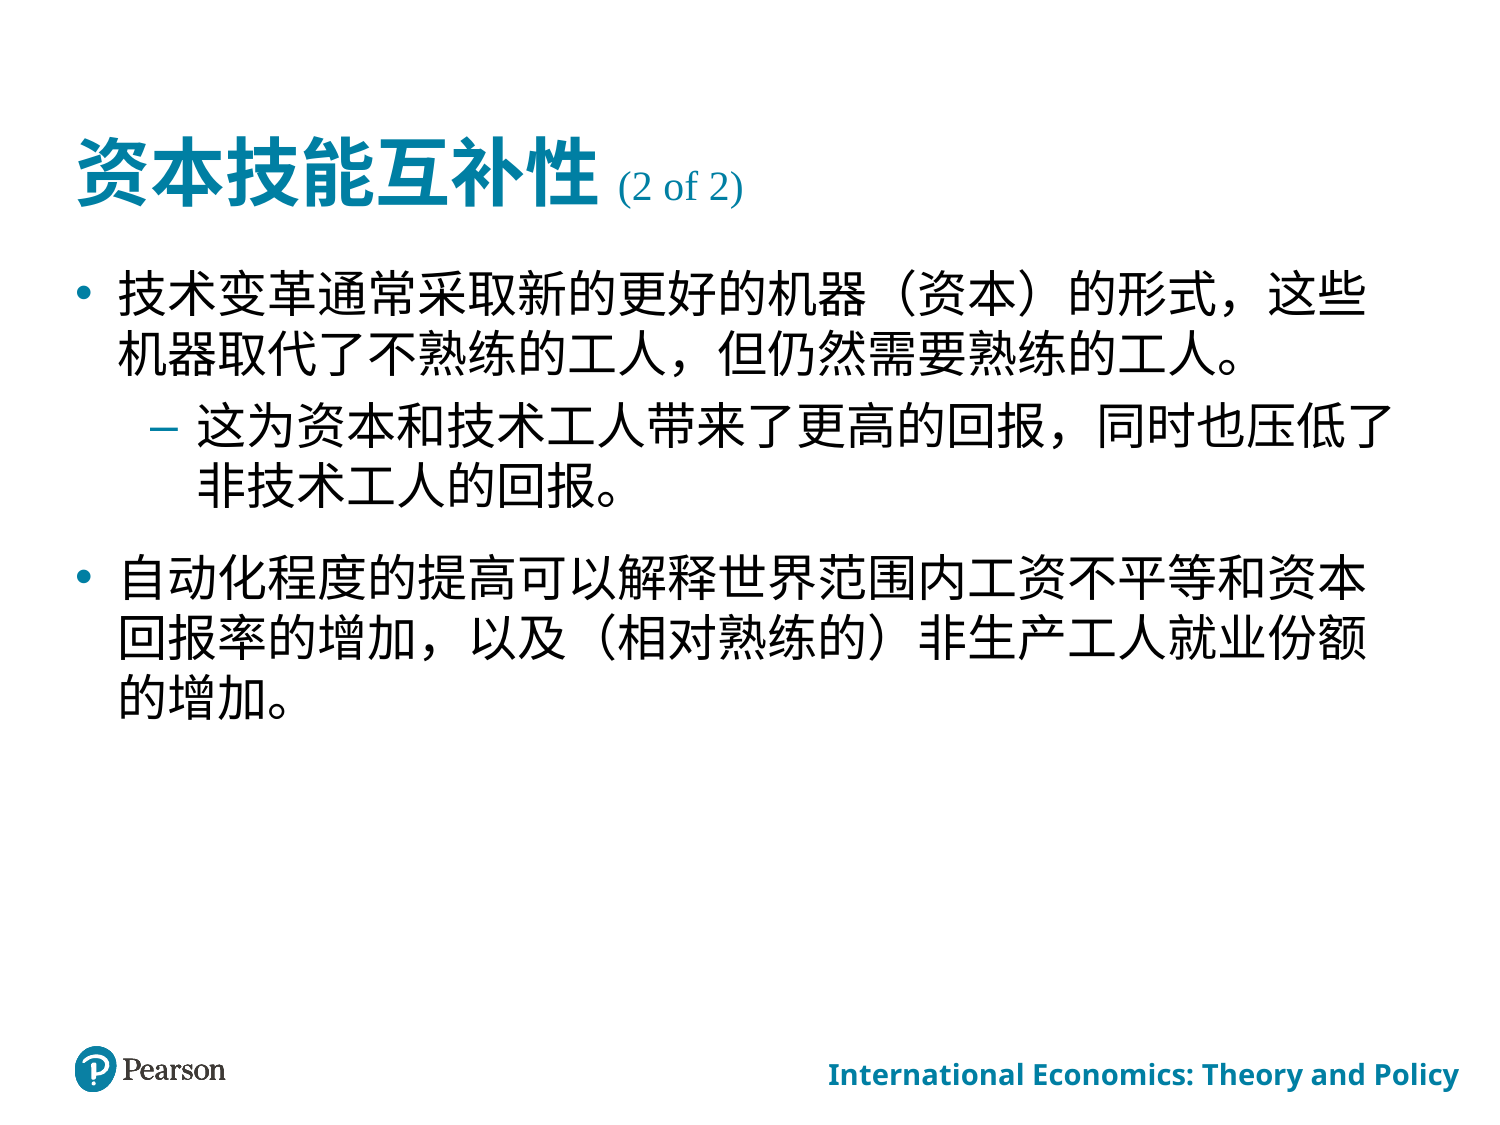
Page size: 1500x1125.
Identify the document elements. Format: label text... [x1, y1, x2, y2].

list 技术变革通常采取新的更好的机器（资本）的形式，这些机器取代了不熟练的工人，但仍然需要熟练的工人。 这为资本和技术工人带来了更高的回报，同时也压低了非技术工人的回报。 自动化程度的提高可以解释世界范围内工资不平等和资本回报率的增加，以及（相对熟练的）非生产工人就业份额的增加。 [75, 262, 1413, 963]
title 资本技能互补性(2 of 2) [75, 35, 1350, 216]
